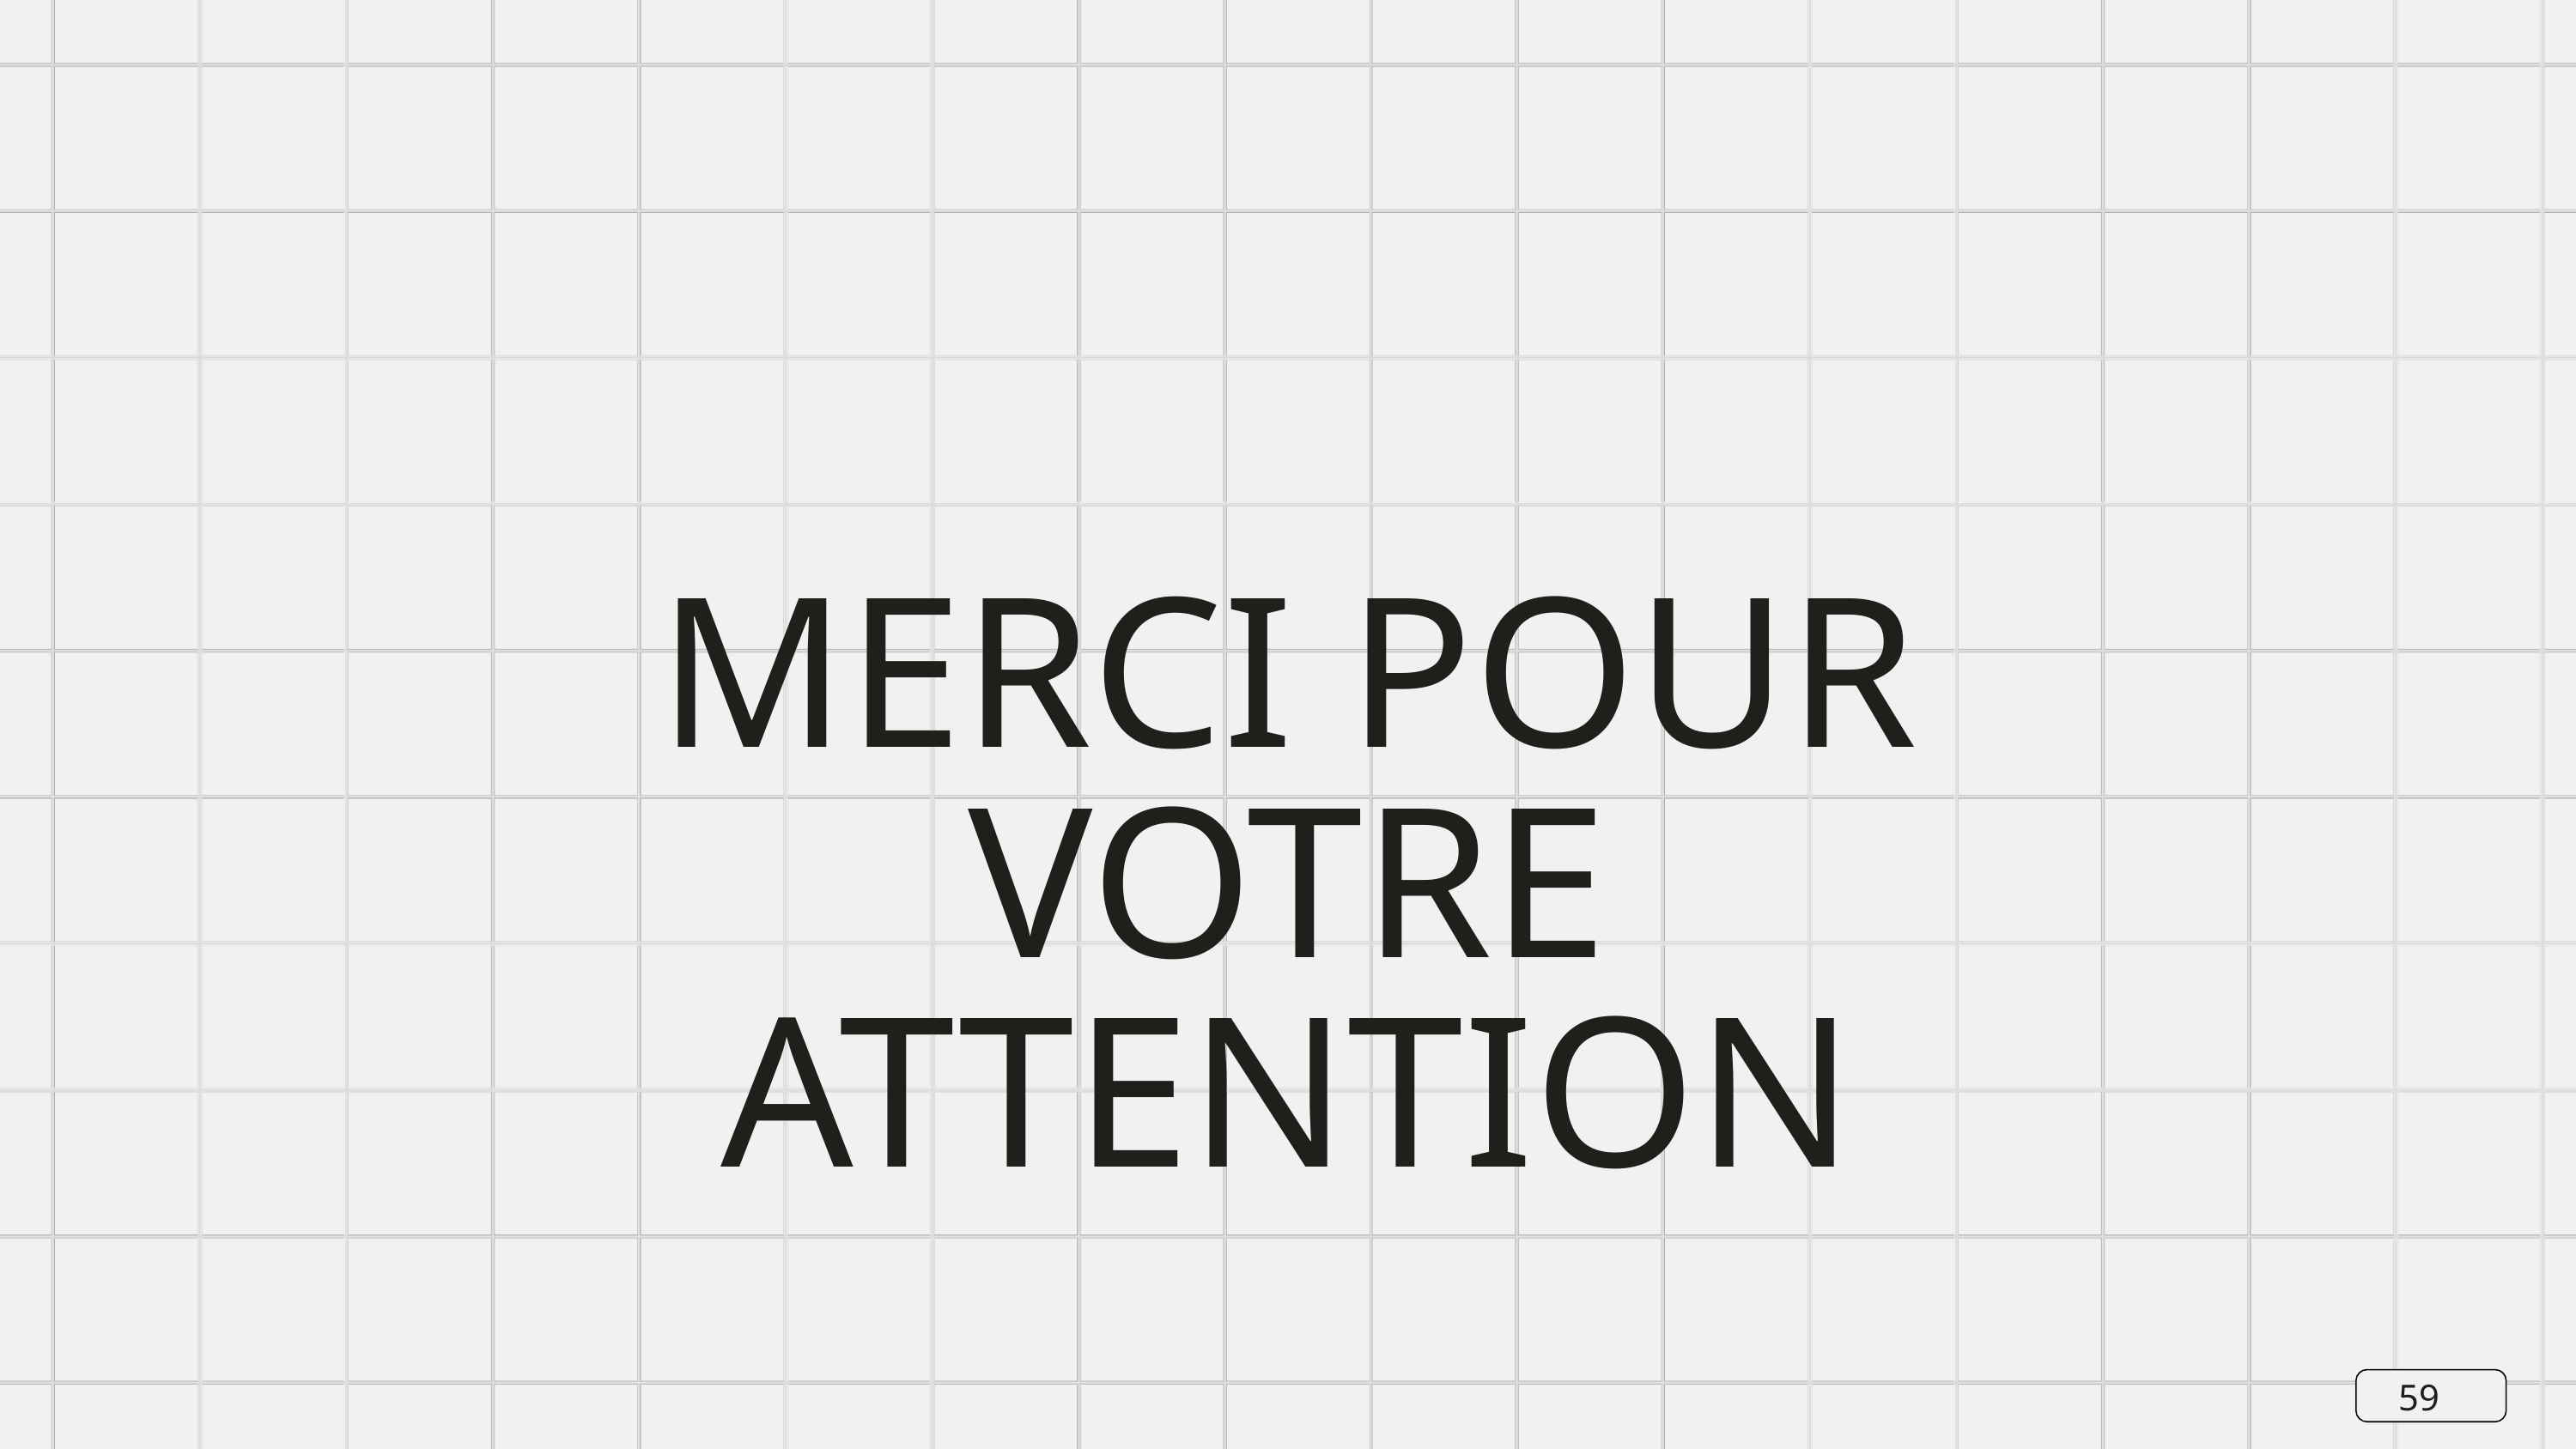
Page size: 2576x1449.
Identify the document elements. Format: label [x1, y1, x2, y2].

text_box [2355, 1369, 2506, 1422]
text_box [0, 0, 2576, 1449]
